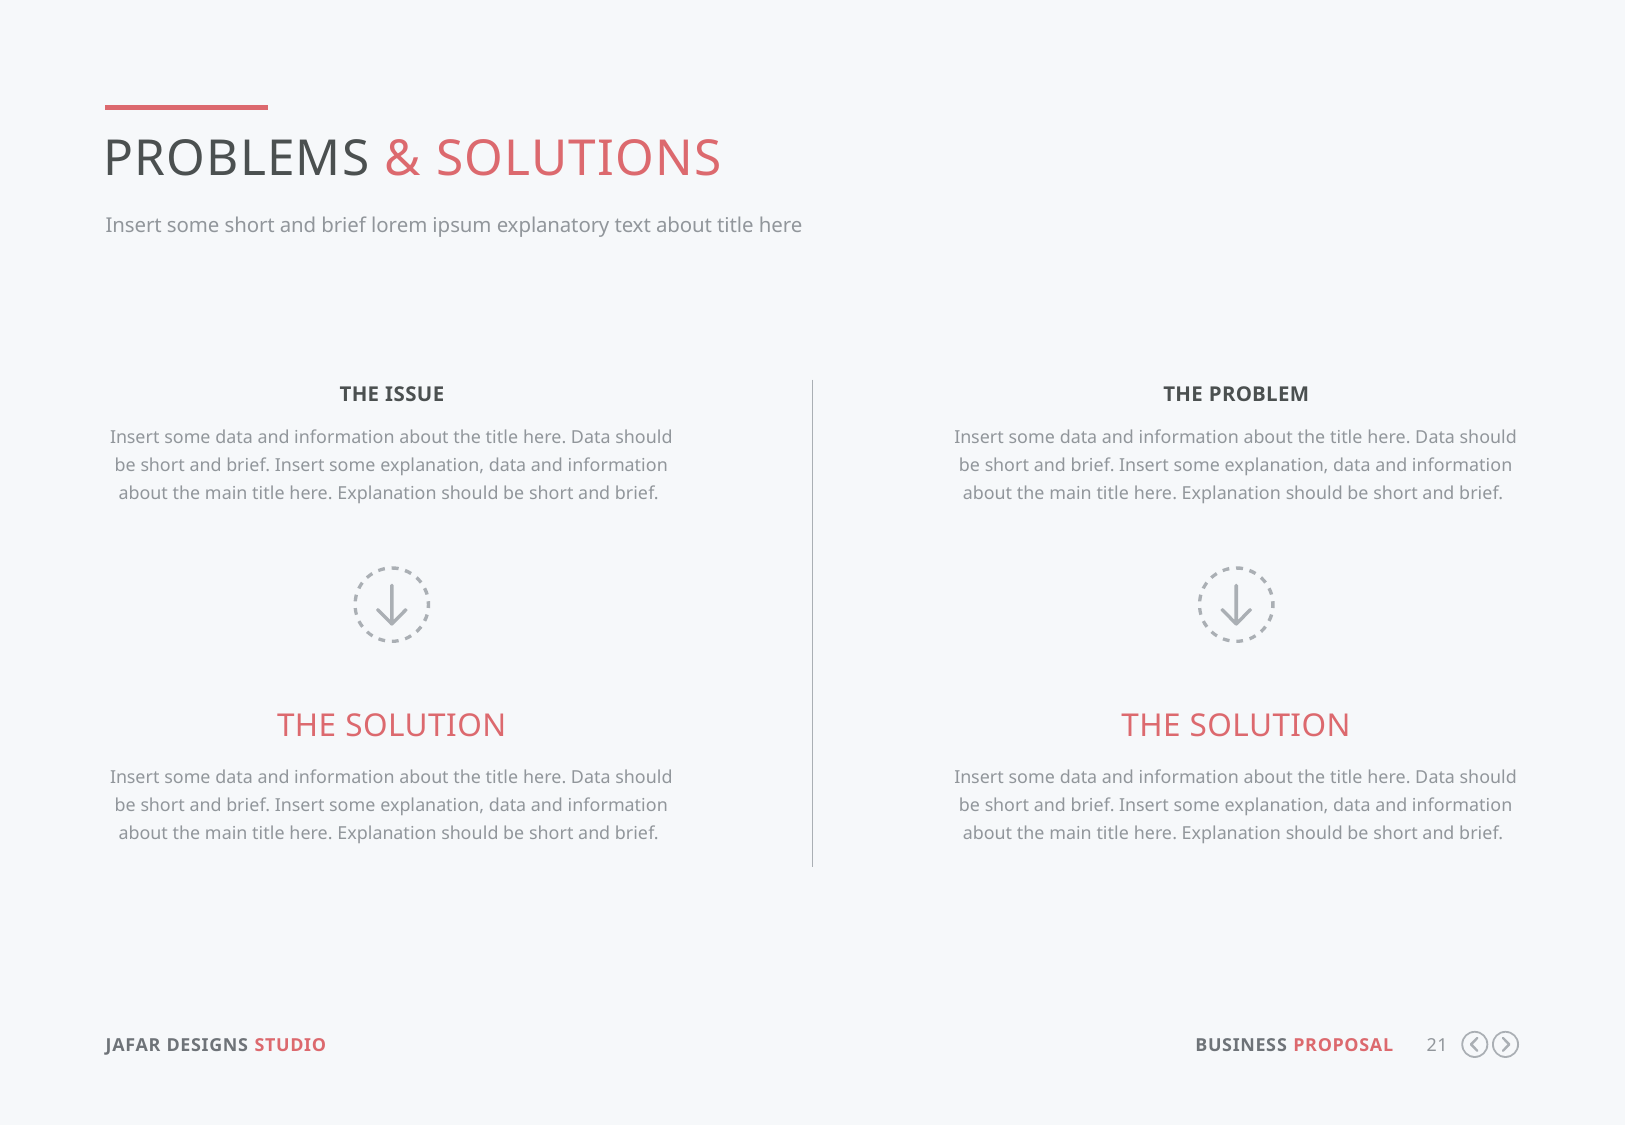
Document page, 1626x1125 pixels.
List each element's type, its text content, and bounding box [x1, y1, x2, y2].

text_box [366, 630, 374, 638]
text_box [391, 566, 399, 571]
text_box [404, 634, 412, 641]
text_box [1249, 634, 1257, 641]
text_box [1270, 601, 1275, 609]
text_box The solution [953, 705, 1519, 743]
text_box [415, 625, 423, 633]
list Insert some short and brief lorem ipsum explanatory text about title here [105, 209, 1519, 241]
text_box [353, 607, 358, 616]
list Problems & solutions [103, 125, 1518, 188]
text_box [1259, 625, 1267, 633]
text_box Insert some data and information about the title here. Data should be short and brief. Insert some explanation, data and information about the main title here. Explanation should be short and brief. [109, 419, 675, 504]
text_box [357, 581, 364, 590]
text_box [1220, 583, 1253, 626]
text_box [377, 566, 386, 573]
text_box [1267, 587, 1274, 595]
text_box [1222, 637, 1230, 643]
text_box [415, 576, 423, 584]
text_box [1210, 572, 1218, 579]
text_box [1201, 581, 1209, 590]
text_box [1259, 576, 1267, 584]
text_box [1210, 630, 1218, 638]
text_box [1201, 620, 1209, 628]
text_box [423, 587, 429, 595]
text_box [423, 614, 429, 622]
text_box [376, 583, 408, 626]
text_box [357, 620, 364, 628]
text_box [426, 601, 431, 609]
text_box The Problem [953, 381, 1519, 406]
text_box [1248, 568, 1257, 575]
text_box [353, 594, 358, 602]
text_box The issue [109, 381, 675, 406]
text_box [365, 572, 374, 579]
text_box [1222, 566, 1230, 573]
text_box [1267, 614, 1274, 622]
text_box [404, 568, 412, 575]
text_box Insert some data and information about the title here. Data should be short and brief. Insert some explanation, data and information about the main title here. Explanation should be short and brief. [953, 758, 1519, 843]
text_box [1198, 594, 1203, 602]
text_box Insert some data and information about the title here. Data should be short and brief. Insert some explanation, data and information about the main title here. Explanation should be short and brief. [953, 419, 1519, 504]
text_box the solution [109, 705, 675, 743]
text_box [1235, 566, 1244, 571]
text_box [378, 637, 386, 643]
text_box [1198, 607, 1203, 616]
text_box Insert some data and information about the title here. Data should be short and brief. Insert some explanation, data and information about the main title here. Explanation should be short and brief. [109, 758, 675, 843]
